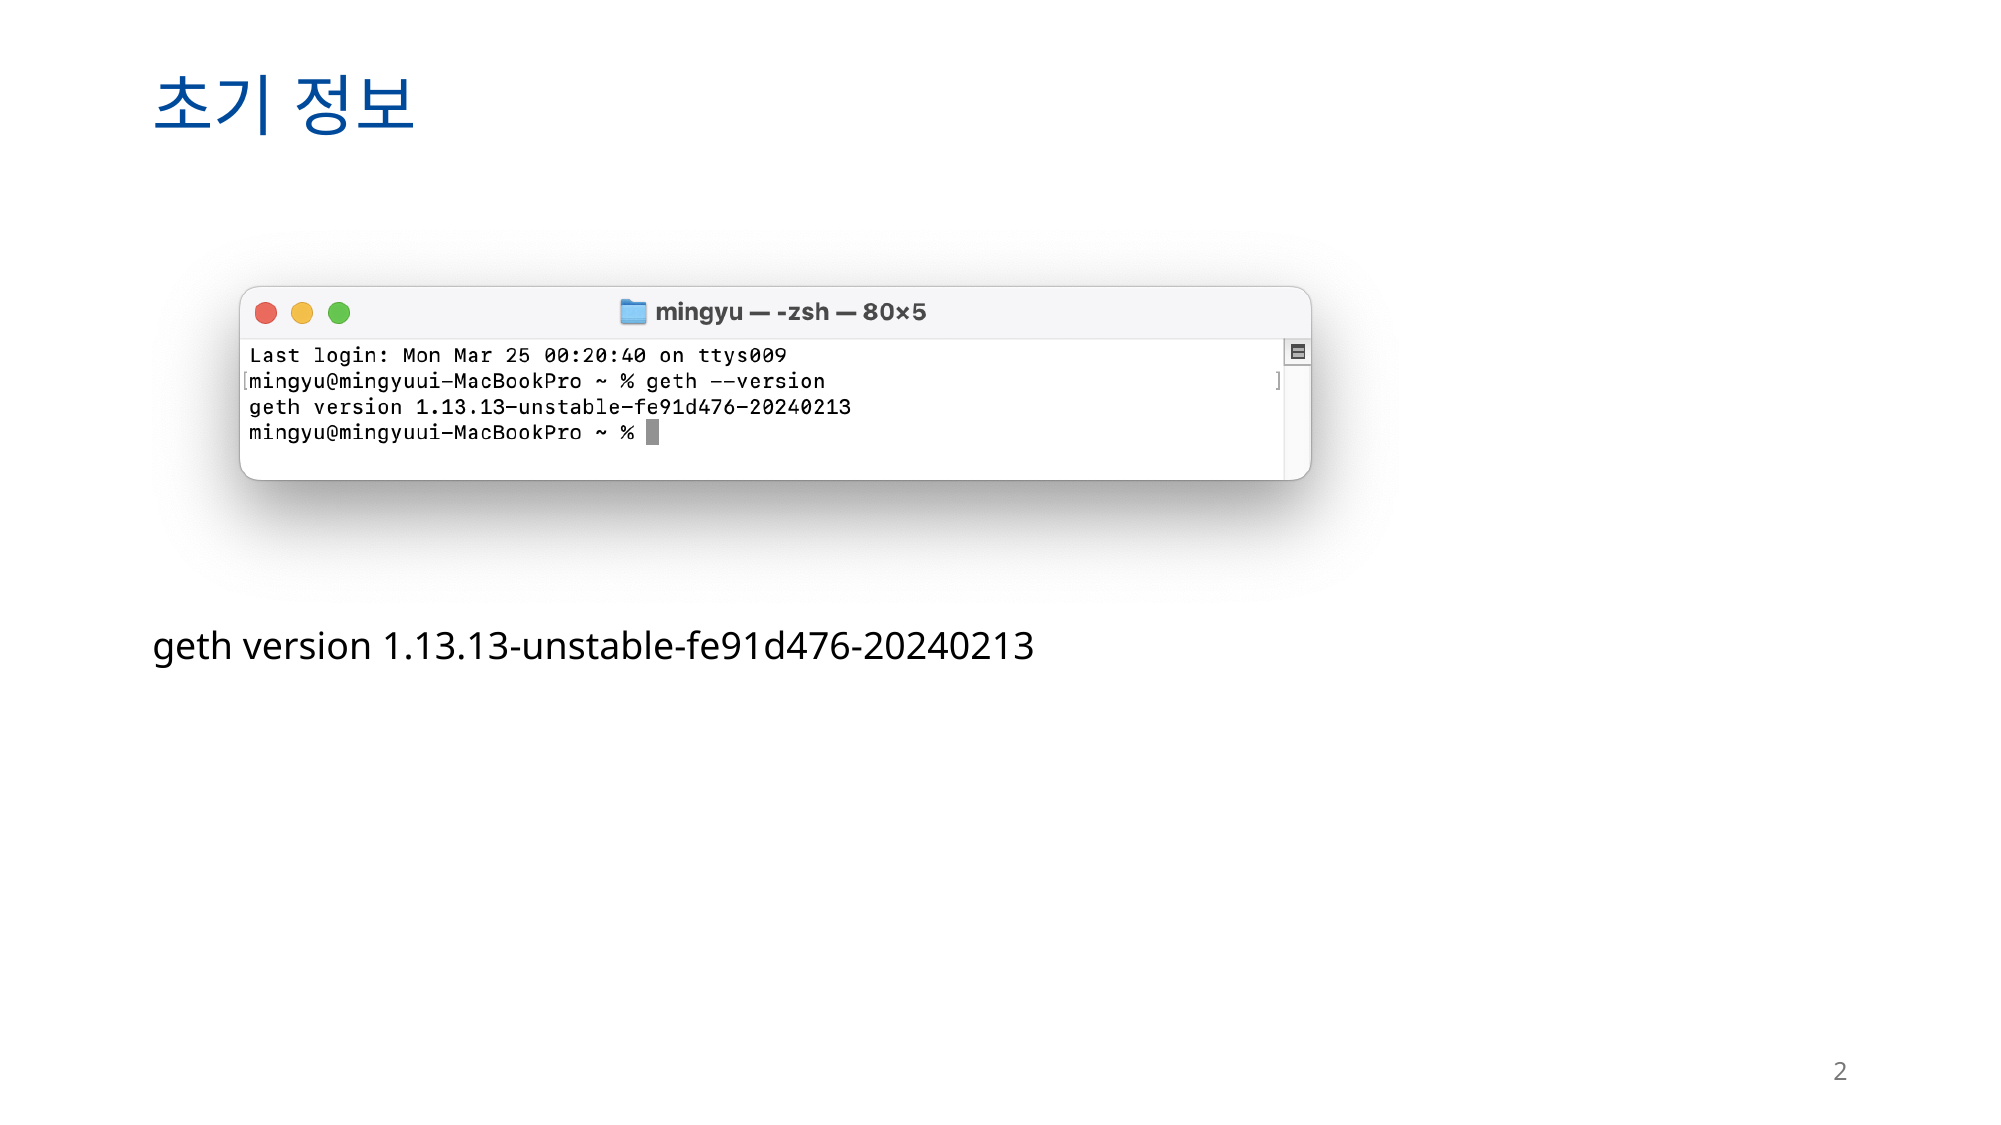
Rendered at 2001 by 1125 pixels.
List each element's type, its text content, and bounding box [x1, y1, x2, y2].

text_box geth version 1.13.13-unstable-fe91d476-20240213 [137, 615, 1164, 675]
picture [136, 216, 1413, 615]
slide_number 2 [1412, 1042, 1863, 1103]
title 초기 정보 [137, 0, 1863, 218]
